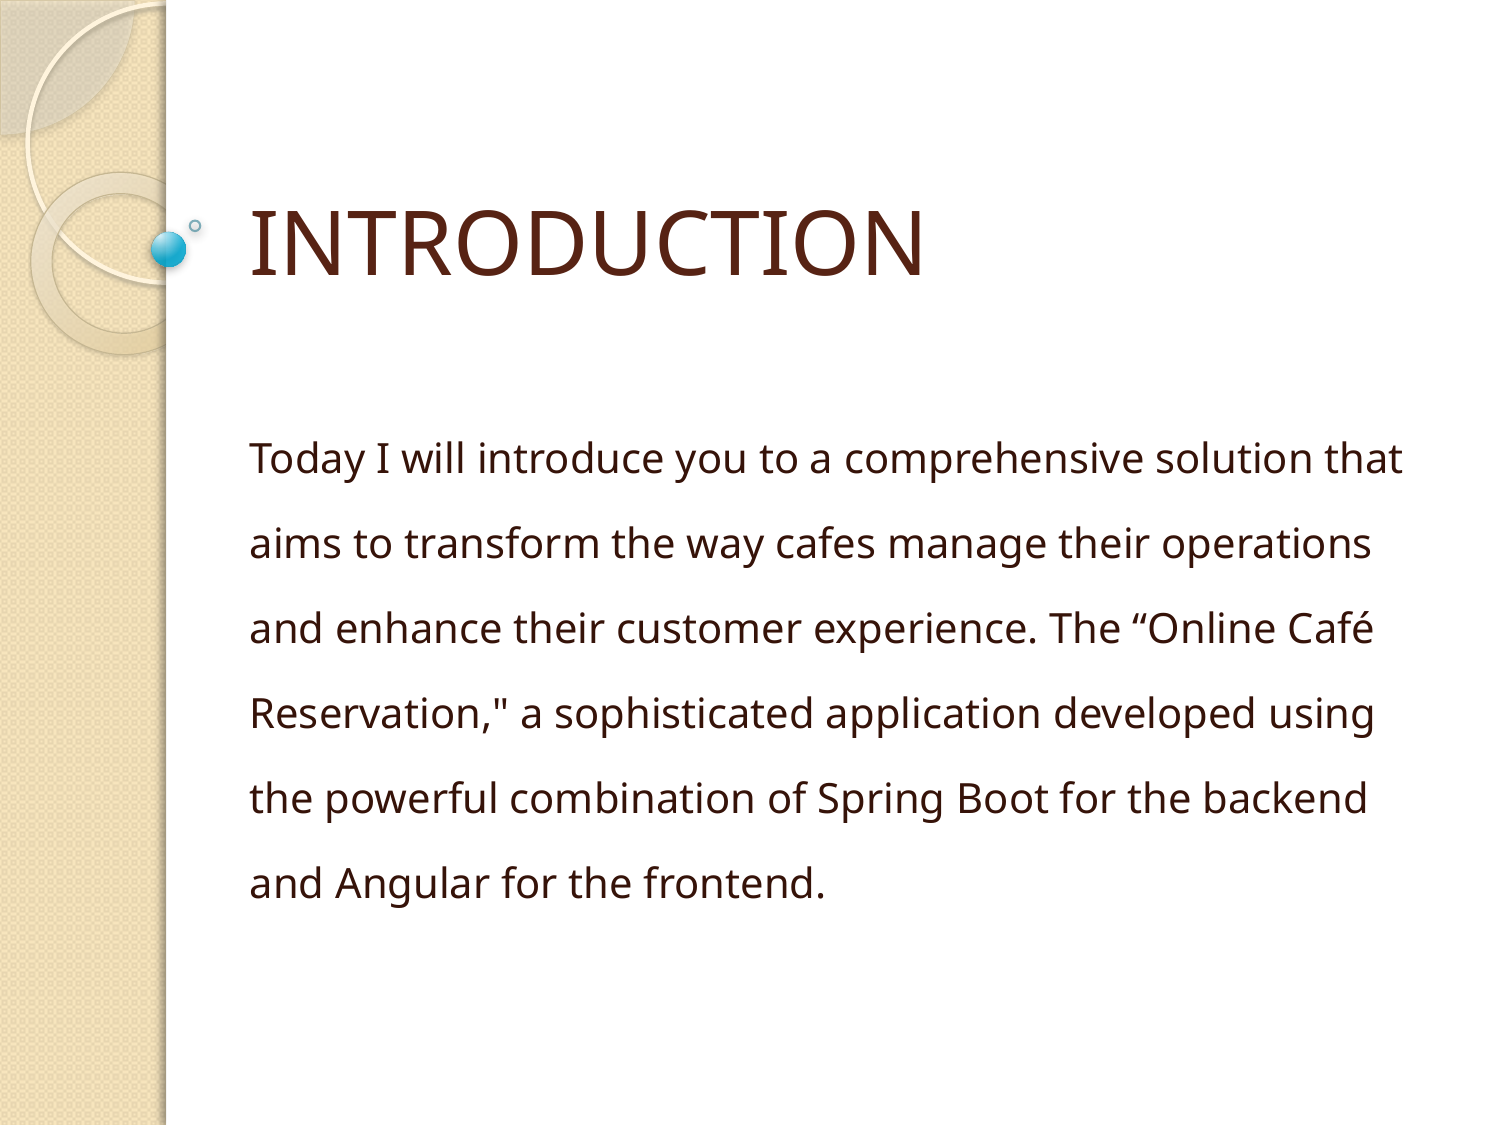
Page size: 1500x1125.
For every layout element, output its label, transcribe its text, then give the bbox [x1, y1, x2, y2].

subtitle Today I will introduce you to a comprehensive solution that aims to transform the way cafes manage their operations and enhance their customer experience. The “Online Café Reservation," a sophisticated application developed using the powerful combination of Spring Boot for the backend and Angular for the frontend. [230, 397, 1446, 928]
title INTRODUCTION [234, 59, 1450, 301]
